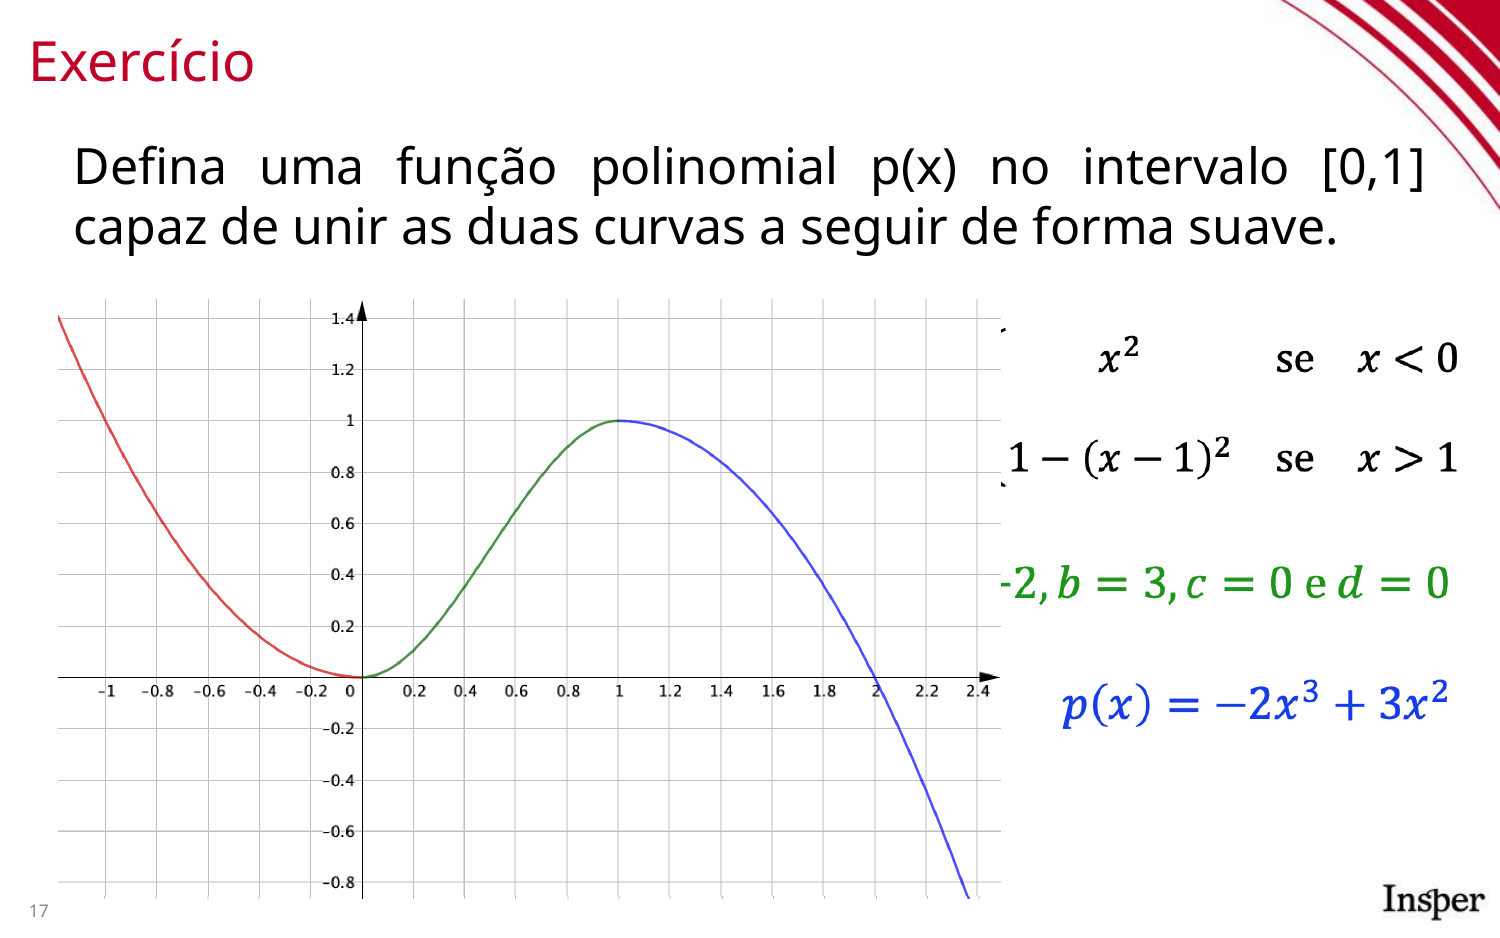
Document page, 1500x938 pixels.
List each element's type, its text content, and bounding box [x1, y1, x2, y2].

list Defina uma função polinomial p(x) no intervalo [0,1] capaz de unir as duas curvas a seguir de forma suave. [58, 127, 1442, 279]
title Exercício [13, 18, 1397, 104]
slide_number 17 [0, 887, 78, 938]
picture [58, 0, 1500, 938]
